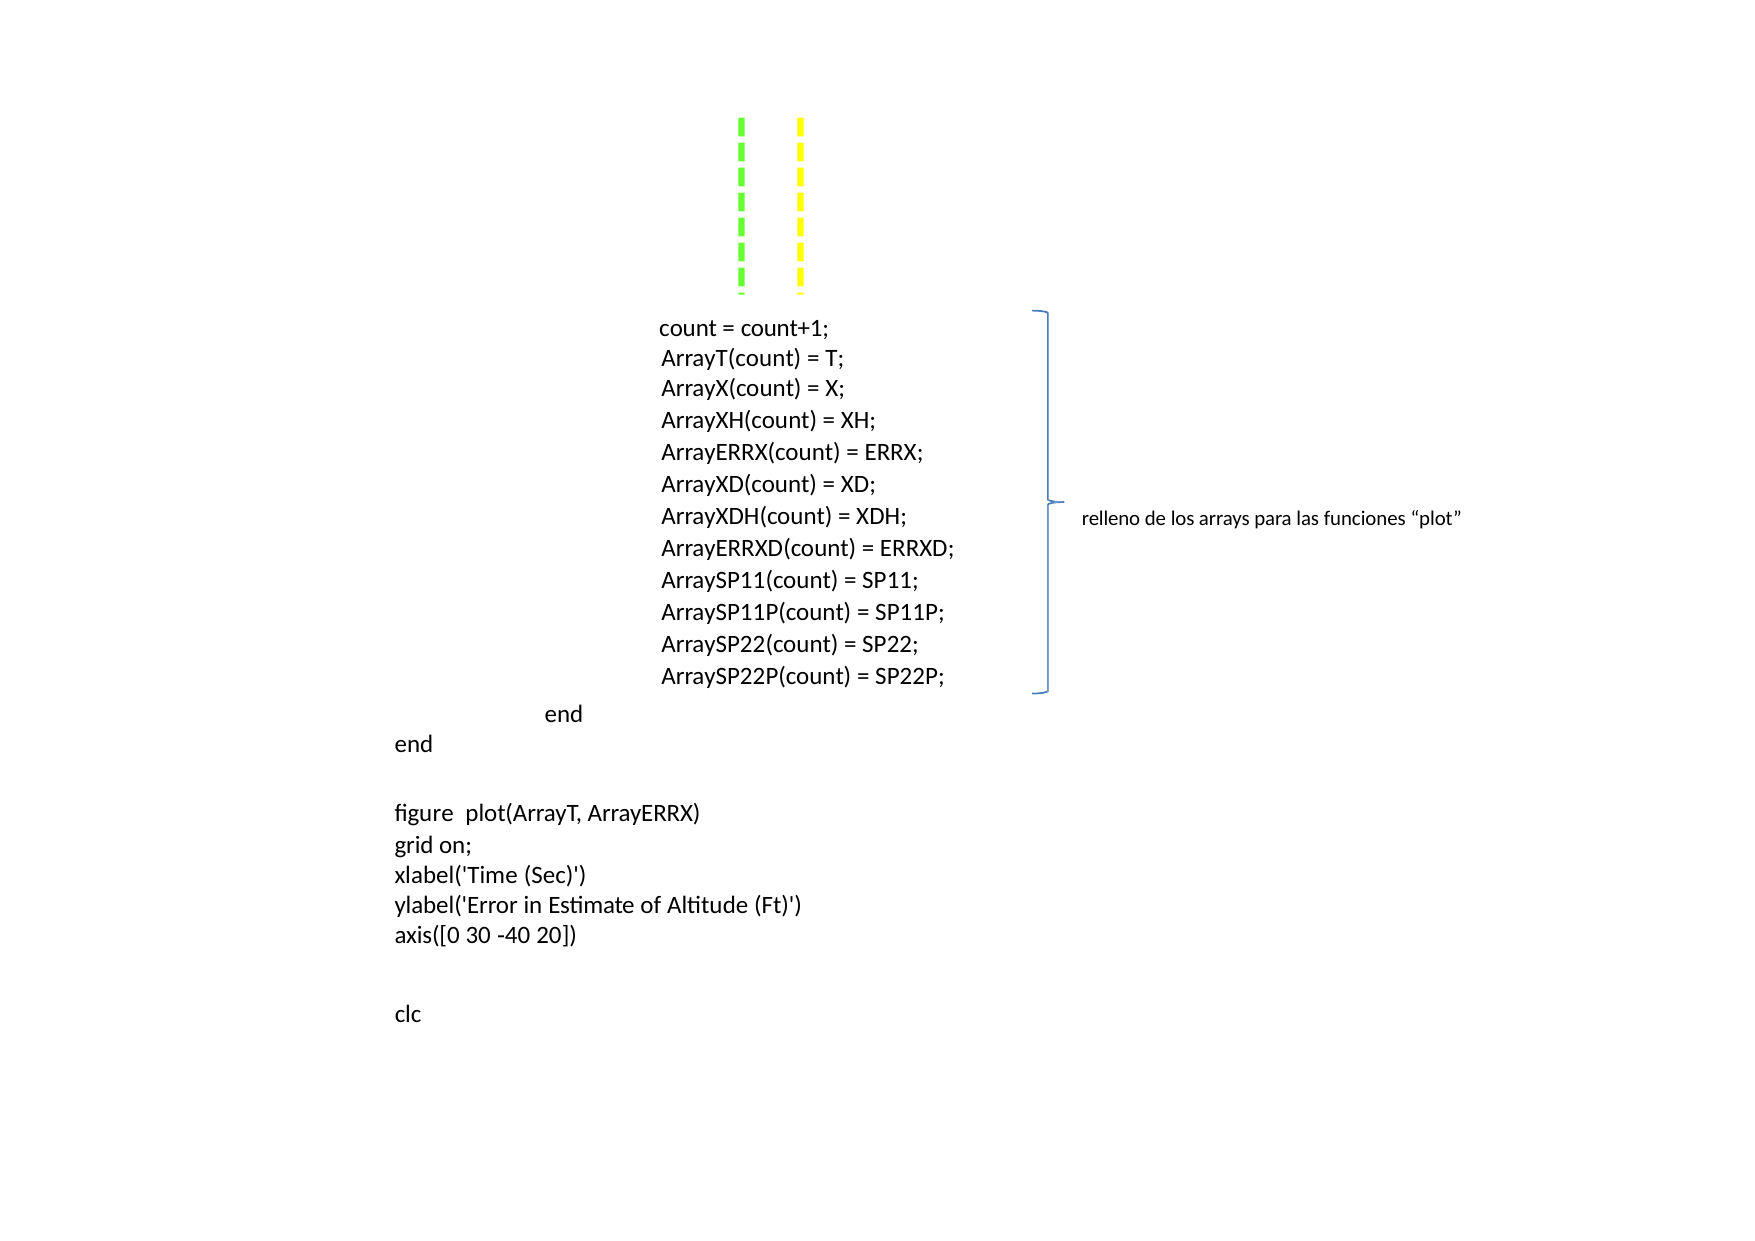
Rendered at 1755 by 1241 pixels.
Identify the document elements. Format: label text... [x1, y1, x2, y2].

text_box count = count+1; ArrayT(count) = T; [657, 309, 876, 372]
text_box [738, 117, 745, 137]
text_box end end [392, 695, 586, 758]
text_box [738, 142, 745, 162]
text_box relleno de los arrays para las funciones “plot” [1095, 502, 1467, 530]
text_box [797, 167, 804, 187]
text_box [738, 267, 745, 287]
text_box [1032, 309, 1049, 369]
text_box clc [392, 995, 424, 1028]
text_box figure plot(ArrayT, ArrayERRX) grid on; xlabel('Time (Sec)') ylabel('Error in Estimate of Altitude (Ft)') axis([0 30 ‐40 20]) [392, 794, 1063, 949]
text_box [797, 142, 804, 162]
text_box [1032, 690, 1049, 695]
text_box [797, 117, 804, 137]
text_box [738, 242, 745, 262]
text_box [797, 217, 804, 237]
text_box [738, 192, 745, 212]
text_box [797, 267, 804, 287]
text_box [738, 217, 745, 237]
text_box [797, 242, 804, 262]
text_box ArrayX(count) = X; ArrayXH(count) = XH; ArrayERRX(count) = ERRX; ArrayXD(count) = XD; ArrayXDH(count) = XDH; ArrayERRXD(count) = ERRXD; ArraySP11(count) = SP11; ArraySP11P(count) = SP11P; ArraySP22(count) = SP22; ArraySP22P(count) = SP22P; [659, 369, 1095, 690]
text_box [797, 192, 804, 212]
text_box [738, 167, 745, 187]
